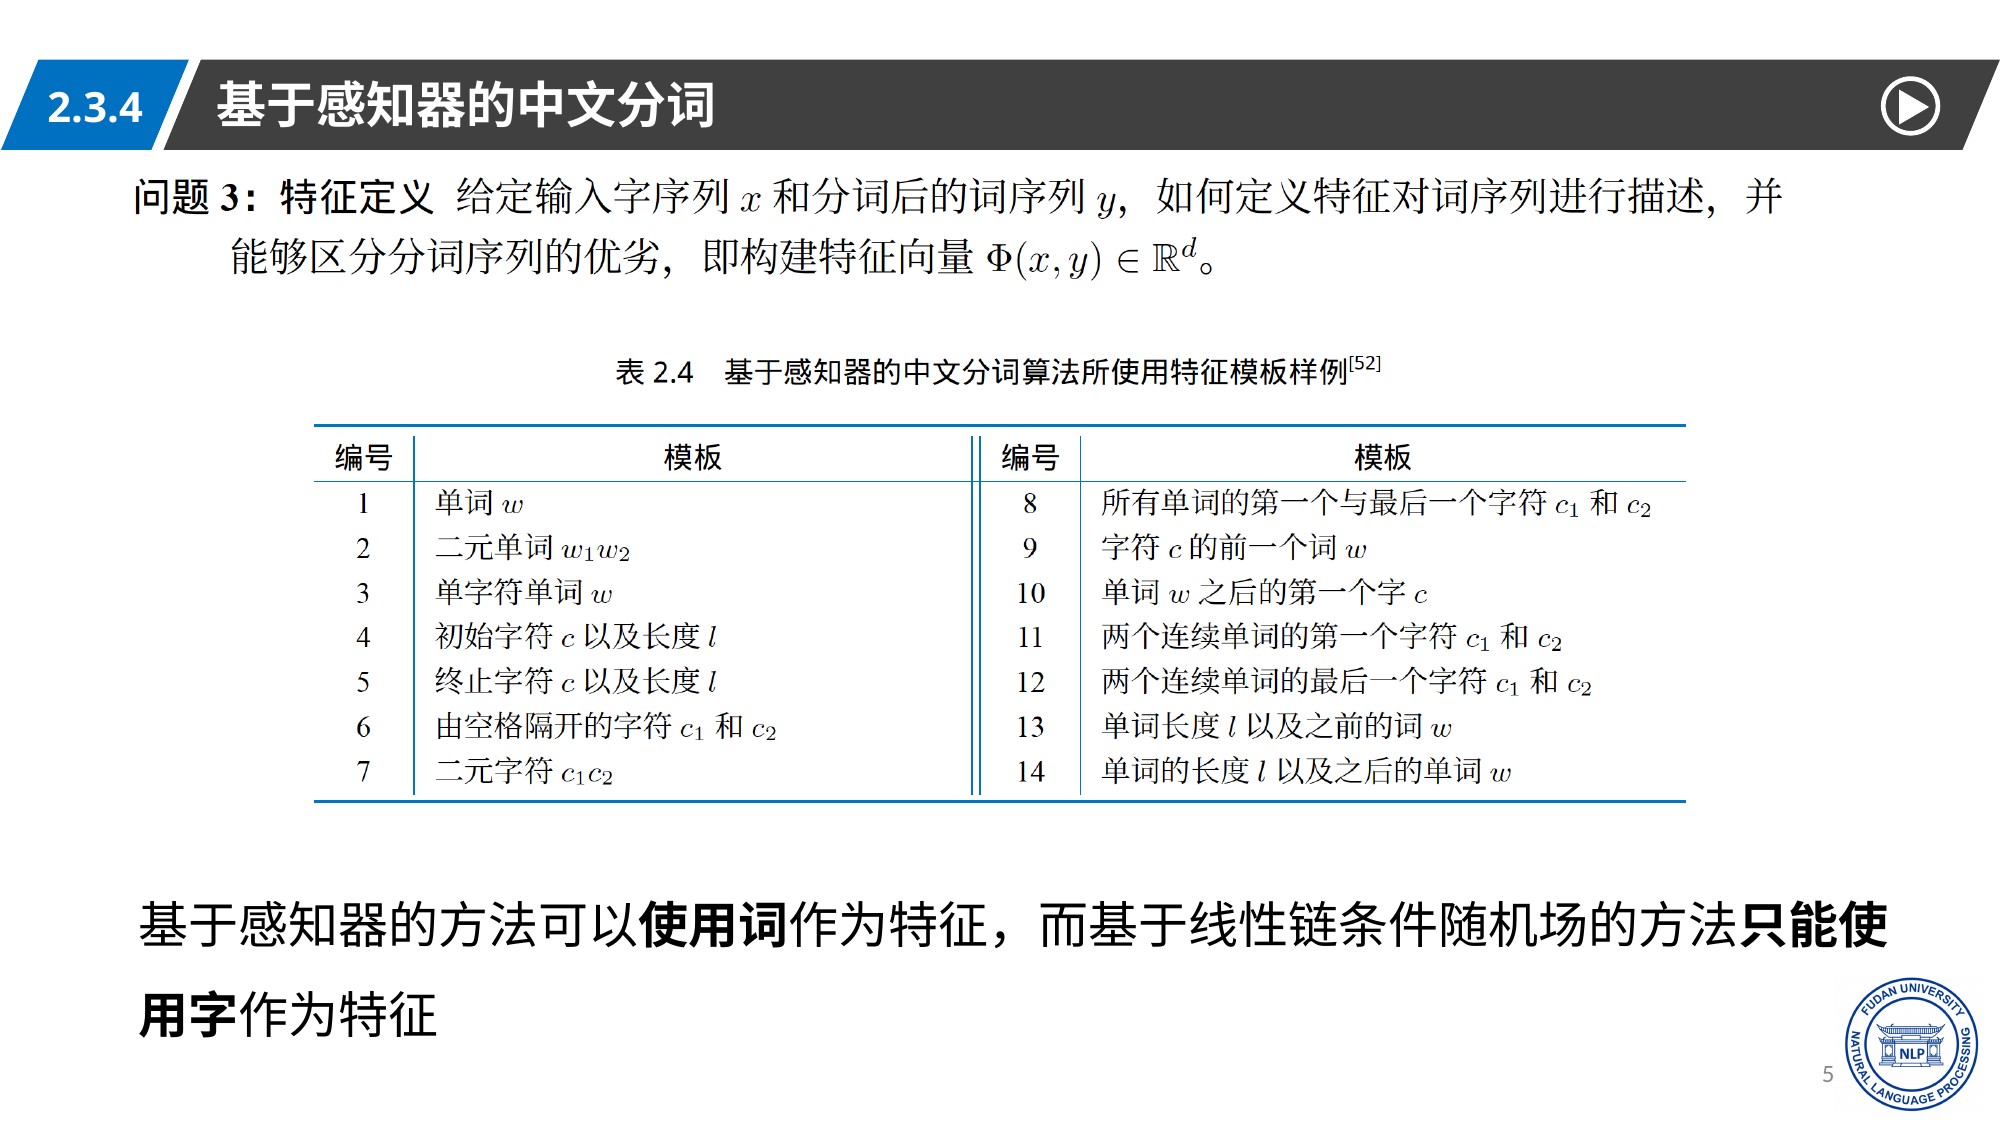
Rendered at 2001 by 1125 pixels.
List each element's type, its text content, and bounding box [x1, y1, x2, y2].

text_box [32, 59, 189, 120]
picture [292, 338, 1770, 826]
picture [1834, 972, 1985, 1117]
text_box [1883, 78, 1939, 134]
text_box 基于感知器的方法可以使用词作为特征，而基于线性链条件随机场的方法只能使用字作为特征 [123, 856, 1938, 1052]
text_box 基于感知器的中文分词 [201, 66, 732, 142]
text_box [1, 89, 157, 150]
text_box [163, 59, 2000, 150]
picture [123, 163, 1801, 285]
slide_number 52 [1412, 1052, 1863, 1103]
text_box 2.3.4 [26, 73, 164, 138]
